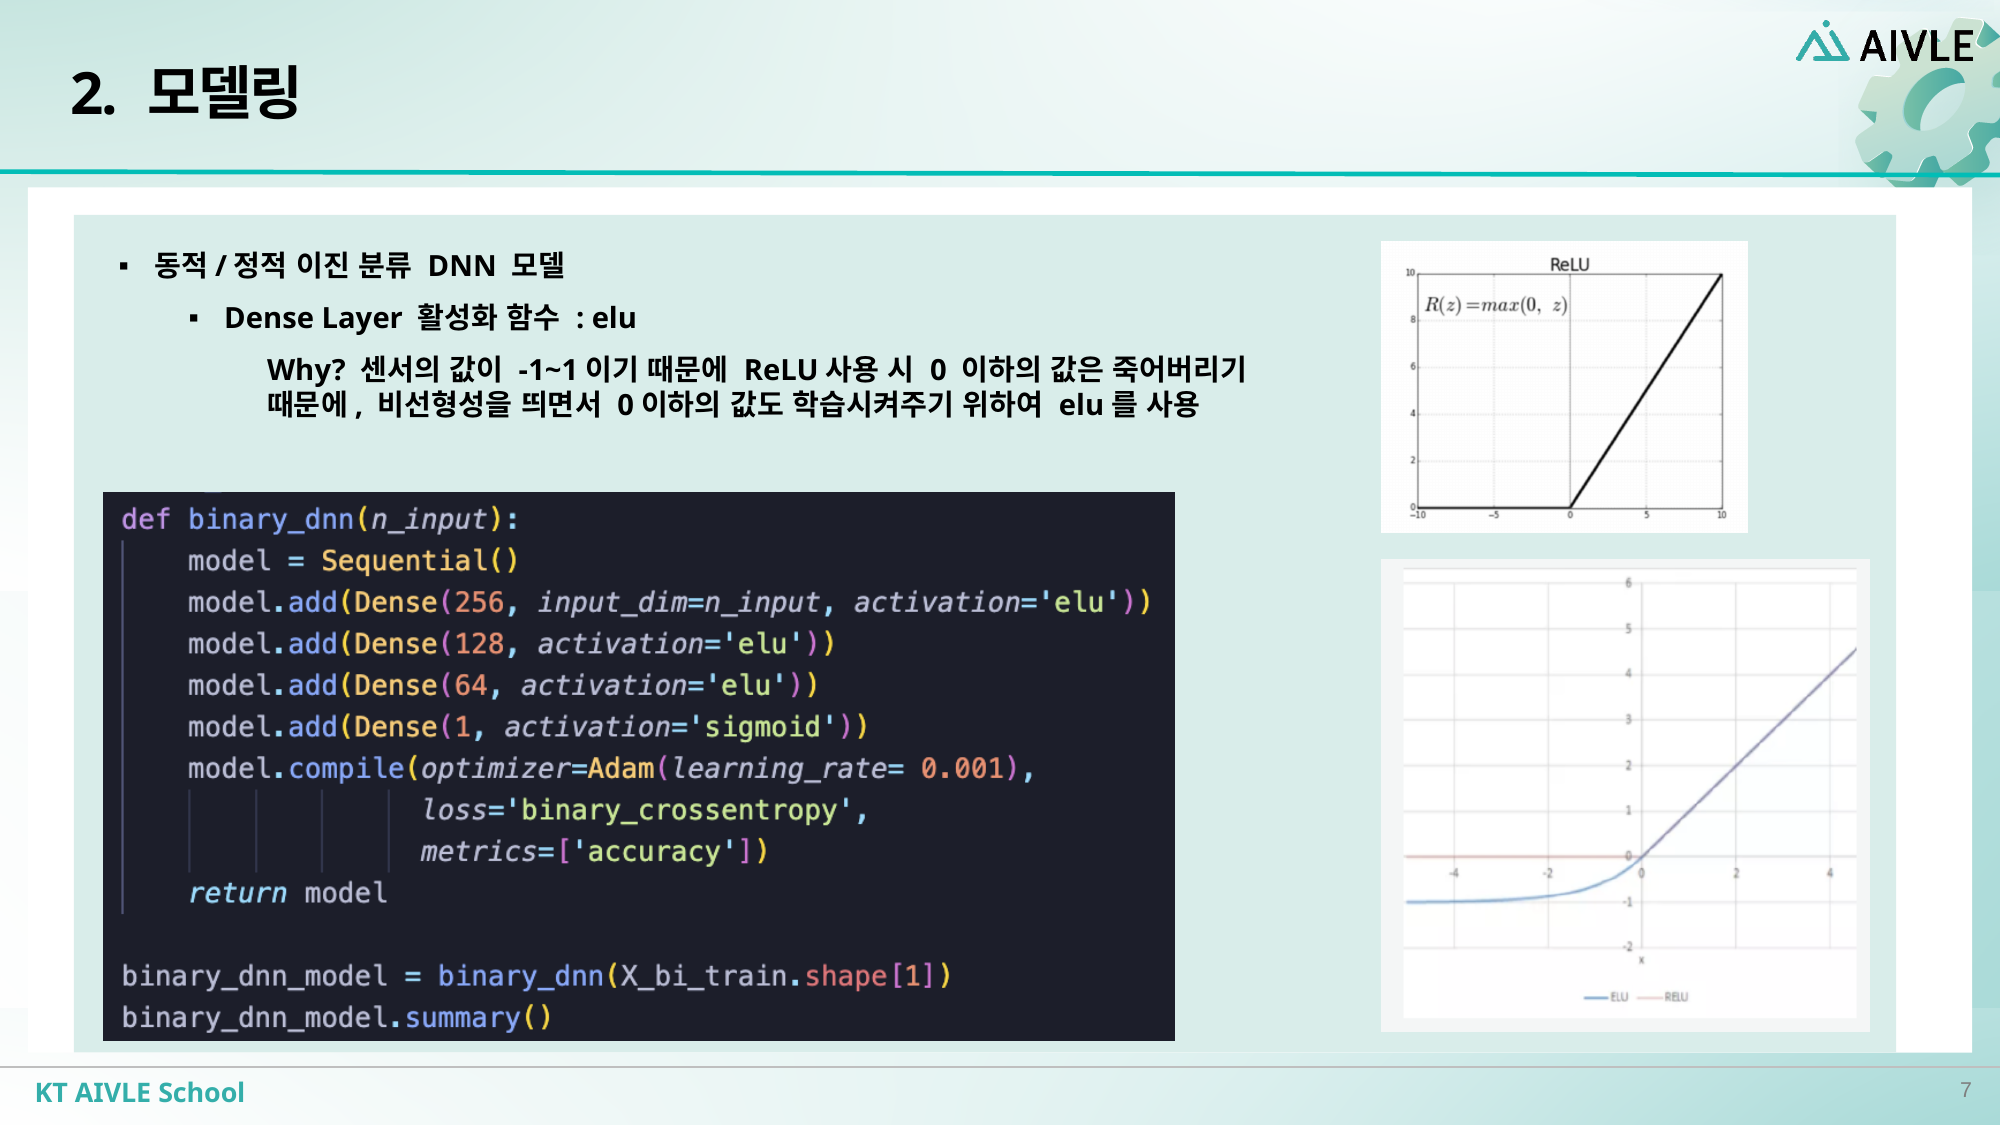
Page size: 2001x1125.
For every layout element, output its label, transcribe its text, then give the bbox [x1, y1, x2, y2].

text_box [72, 213, 1898, 1054]
text_box 동적/정적 이진 분류 DNN 모델 [103, 240, 779, 290]
picture [0, 0, 2000, 172]
text_box Dense Layer 활성화 함수 : elu [173, 292, 849, 342]
text_box Why? 센서의 값이 -1~1이기 때문에 ReLU사용 시 0 이하의 값은 죽어버리기 때문에, 비선형성을 띄면서 0이하의 값도 학습시켜주기 위하여 elu를 사용 [252, 344, 1270, 429]
title 2. 모델링 [51, 47, 1169, 151]
picture [0, 1068, 2000, 1125]
picture [0, 174, 2000, 1066]
